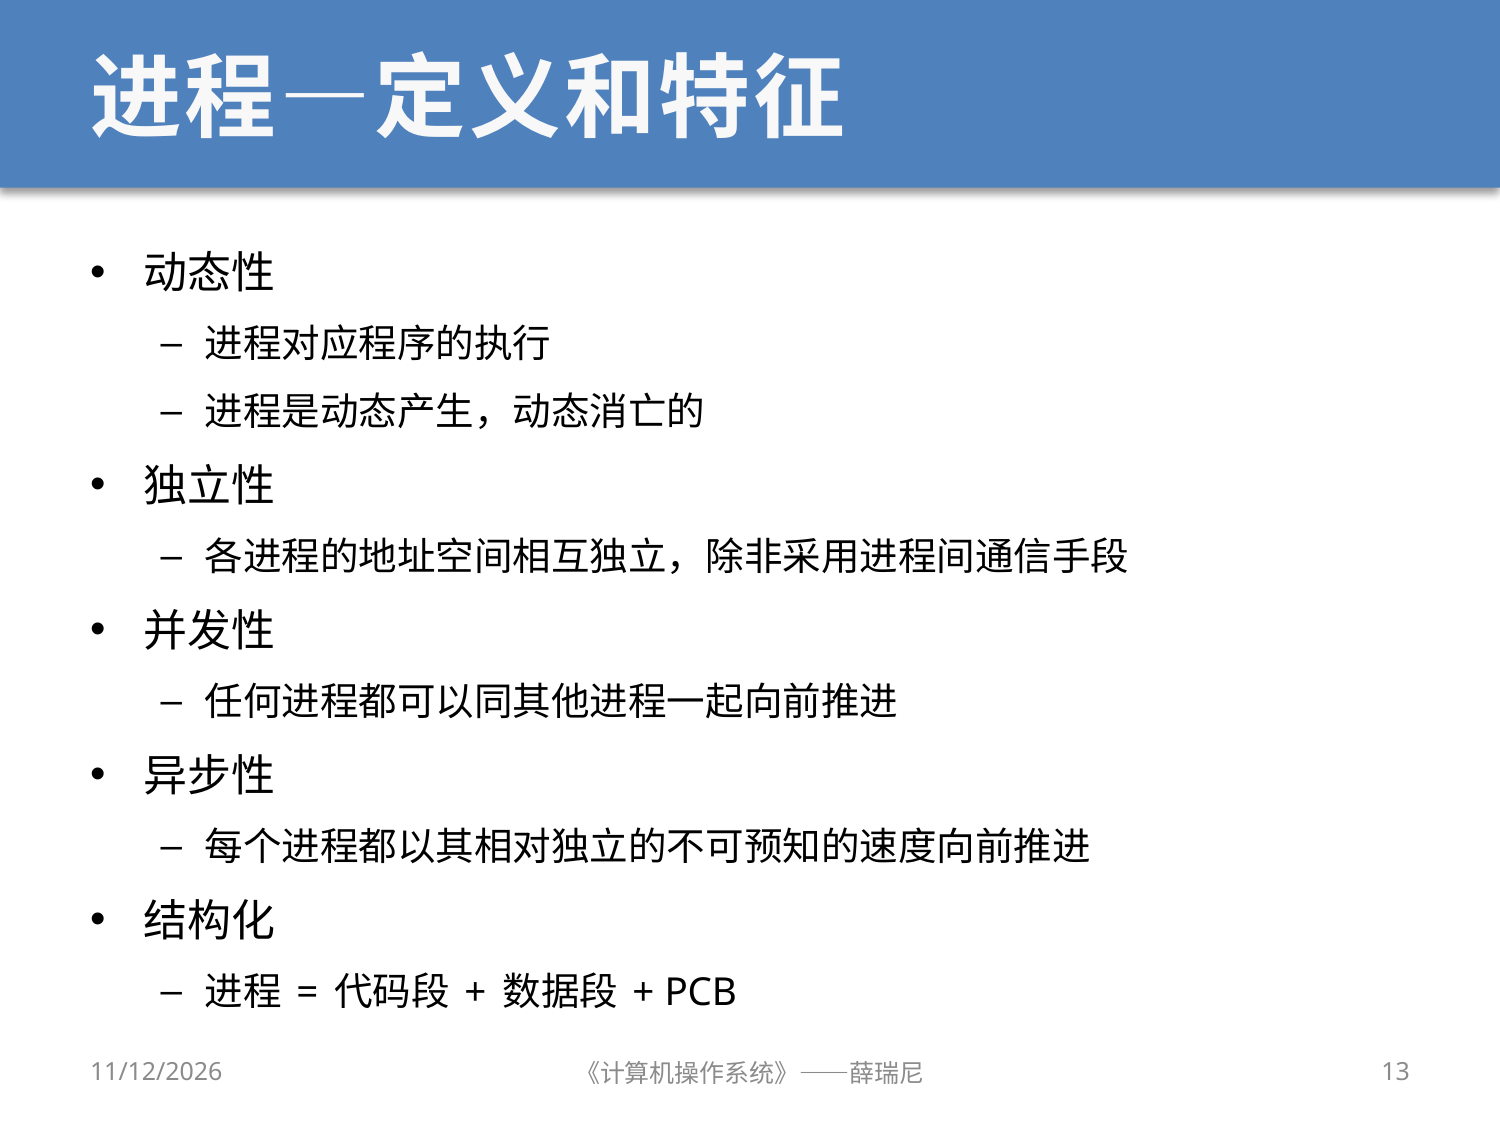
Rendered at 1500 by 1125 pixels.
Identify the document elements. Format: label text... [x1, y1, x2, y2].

list 动态性 进程对应程序的执行 进程是动态产生，动态消亡的 独立性 各进程的地址空间相互独立，除非采用进程间通信手段 并发性 任何进程都可以同其他进程一起向前推进 异步性 每个进程都以其相对独立的不可预知的速度向前推进 结构化 进程 = 代码段 + 数据段 + PCB [75, 221, 1425, 1021]
title 进程—定义和特征 [75, 0, 1425, 188]
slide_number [75, 1042, 425, 1103]
footer 《计算机操作系统》——薛瑞尼 [512, 1042, 988, 1103]
slide_number 13 [1074, 1042, 1425, 1103]
